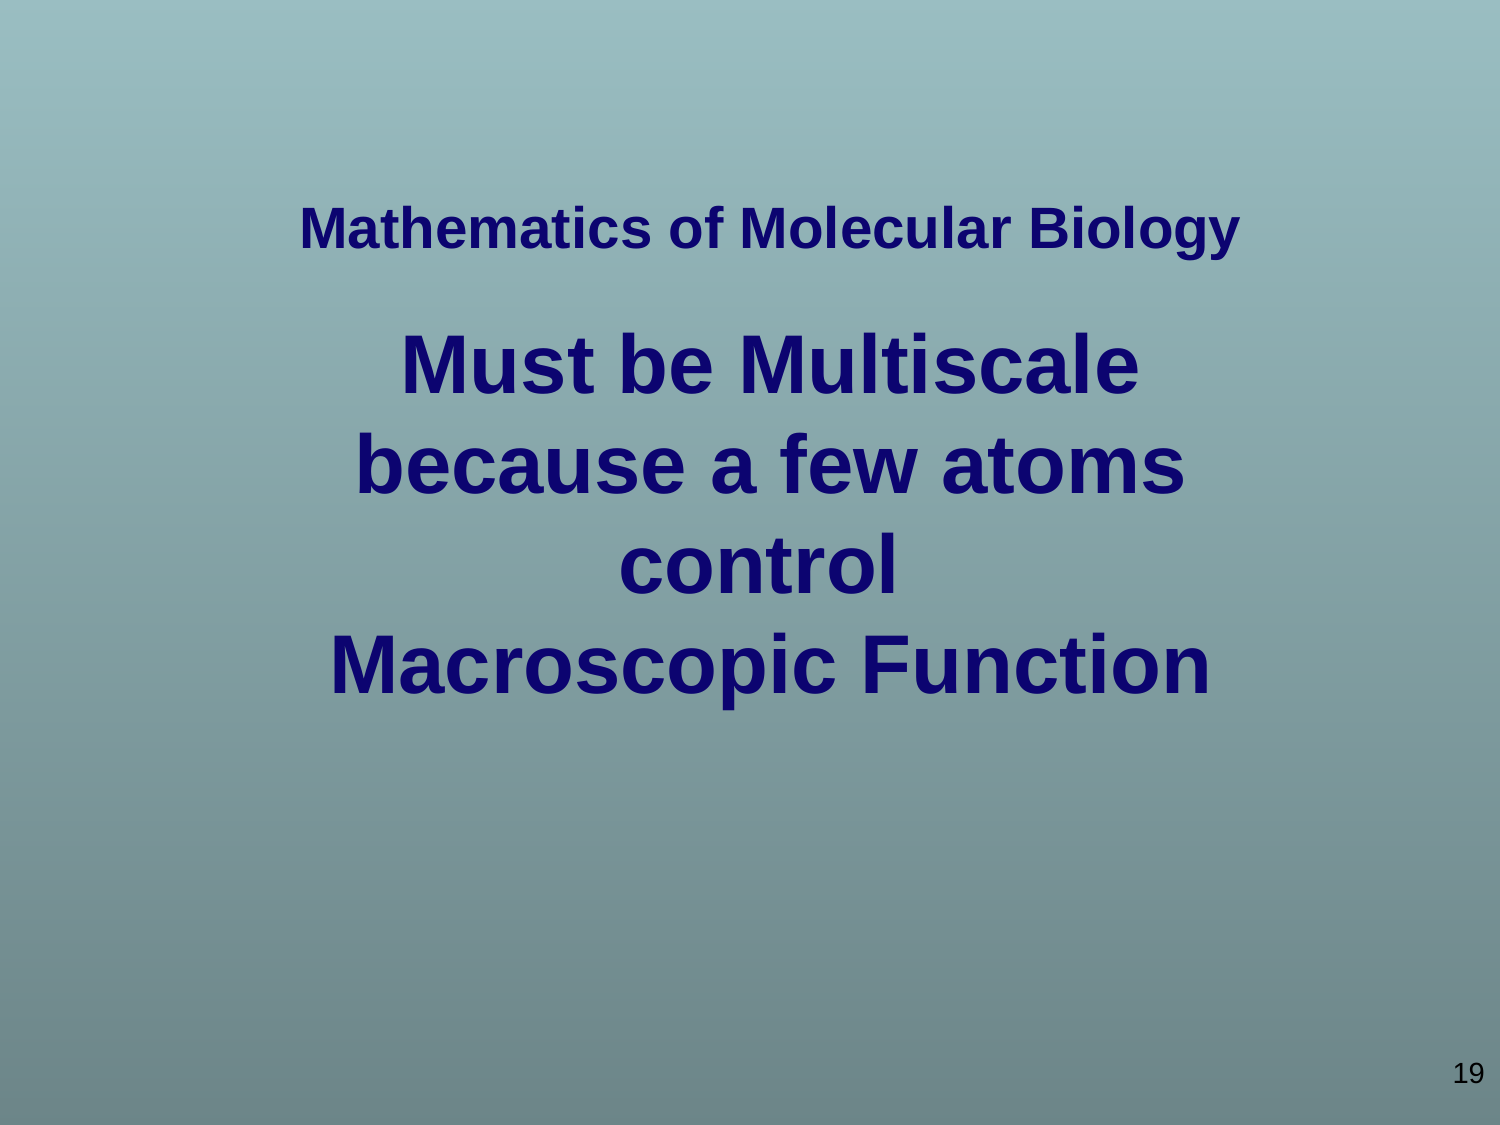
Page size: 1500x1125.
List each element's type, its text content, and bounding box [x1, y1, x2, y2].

text_box Mathematics of Molecular Biology Must be Multiscale because a few atoms control Macroscopic Function [121, 143, 1421, 868]
slide_number 19 [1149, 1046, 1500, 1125]
